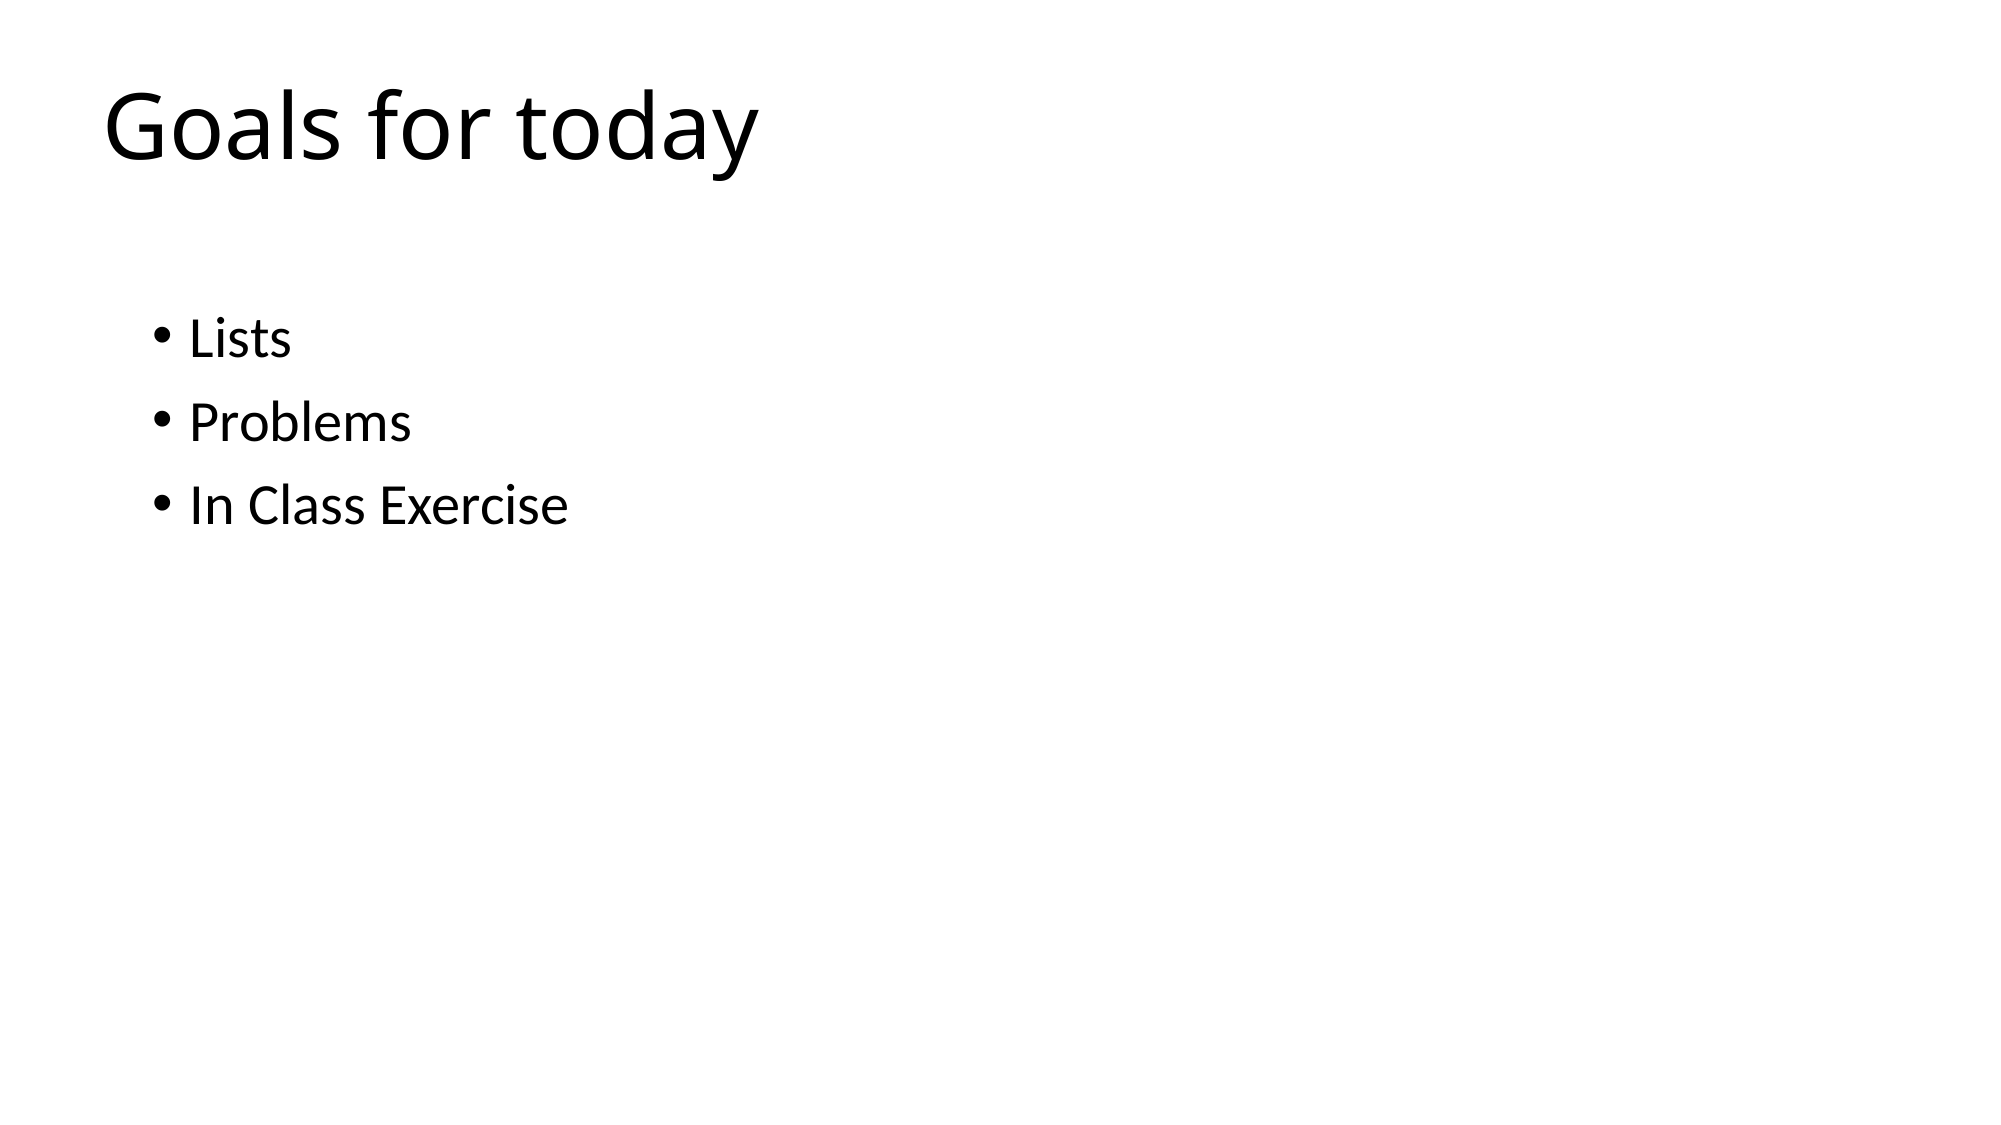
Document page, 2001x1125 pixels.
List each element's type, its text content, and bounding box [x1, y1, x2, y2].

list Lists Problems In Class Exercise [137, 299, 1863, 1014]
title Goals for today [87, 21, 1813, 239]
